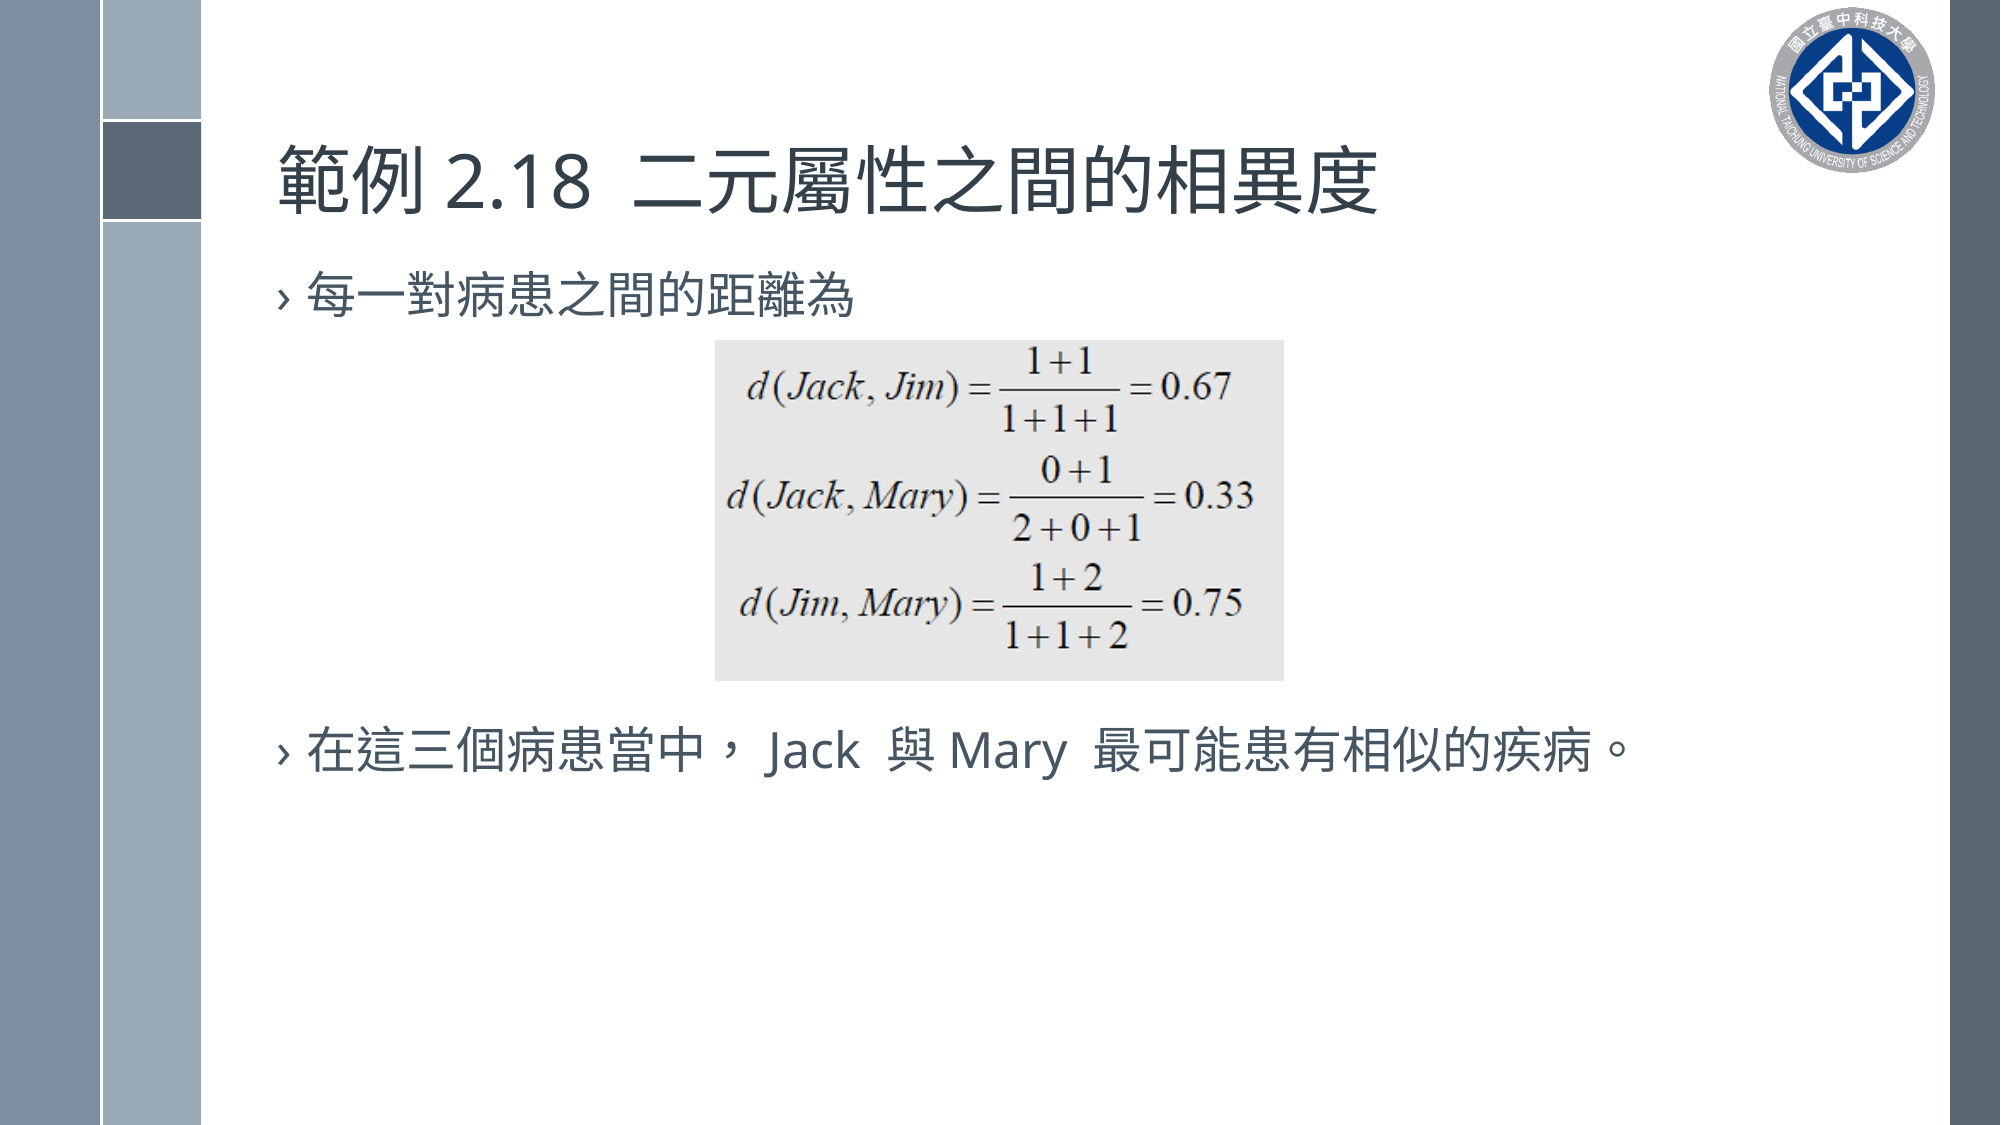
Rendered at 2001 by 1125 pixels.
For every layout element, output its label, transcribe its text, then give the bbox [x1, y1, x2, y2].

picture [1769, 7, 1935, 173]
picture [715, 340, 1285, 681]
title 範例2.18 二元屬性之間的相異度 [261, 29, 1867, 233]
list 每一對病患之間的距離為 在這三個病患當中，Jack 與Mary 最可能患有相似的疾病。 [261, 262, 1867, 1013]
